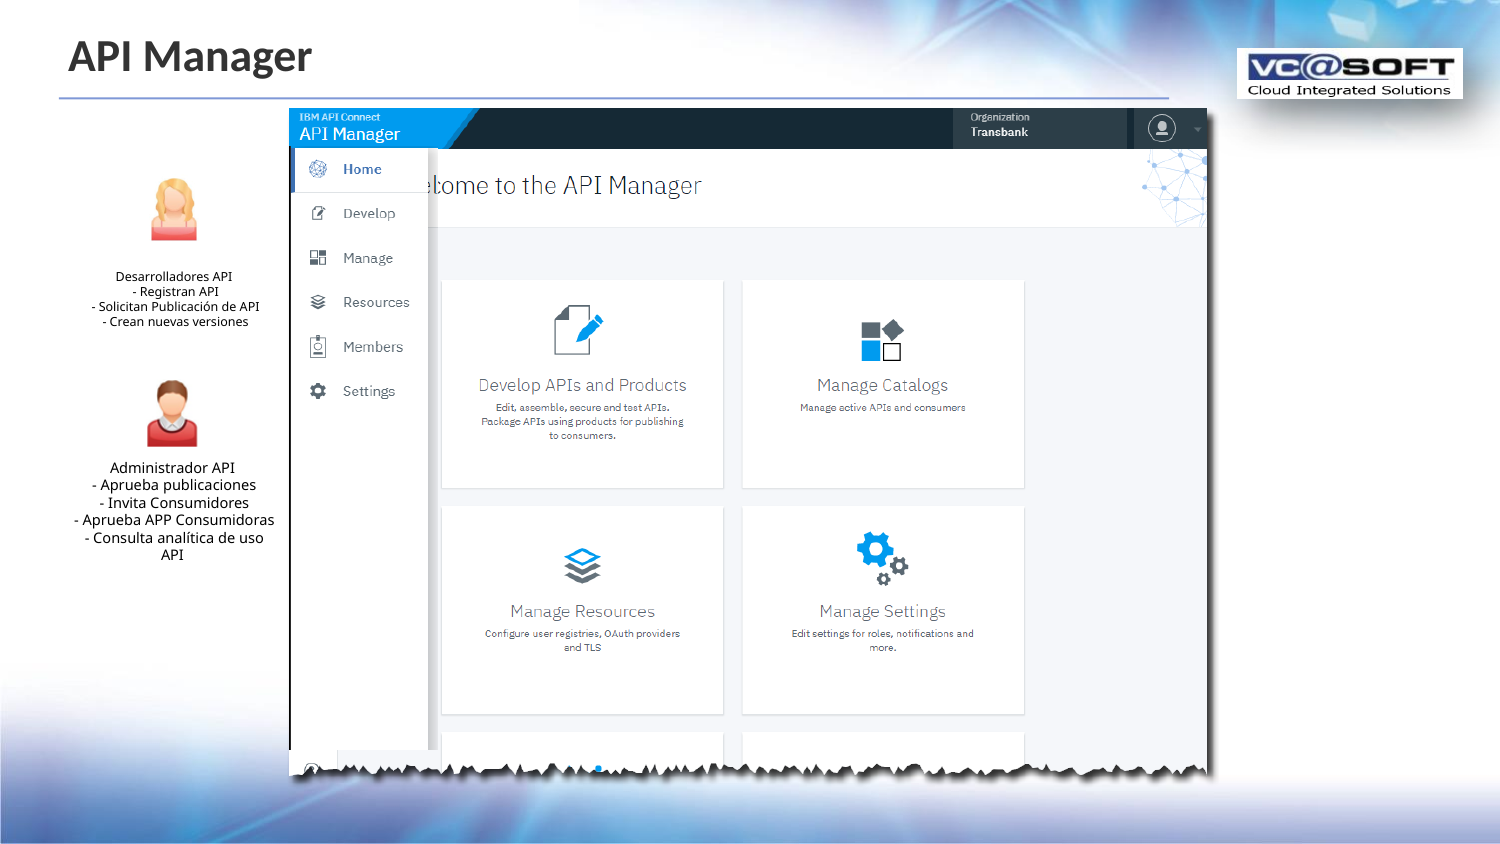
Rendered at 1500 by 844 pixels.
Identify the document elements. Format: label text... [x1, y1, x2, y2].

picture [149, 174, 199, 243]
picture [0, 663, 1500, 844]
picture [579, 0, 1500, 150]
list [286, 107, 1220, 790]
picture [289, 146, 439, 751]
text_box Desarrolladores API - Registran API - Solicitan Publicación de API - Crean nuevas versiones [65, 261, 281, 337]
text_box Administrador API - Aprueba publicaciones - Invita Consumidores - Aprueba APP Consumidoras - Consulta analítica de uso API [54, 451, 281, 572]
title API Manager [52, 23, 1190, 83]
picture [146, 379, 199, 449]
